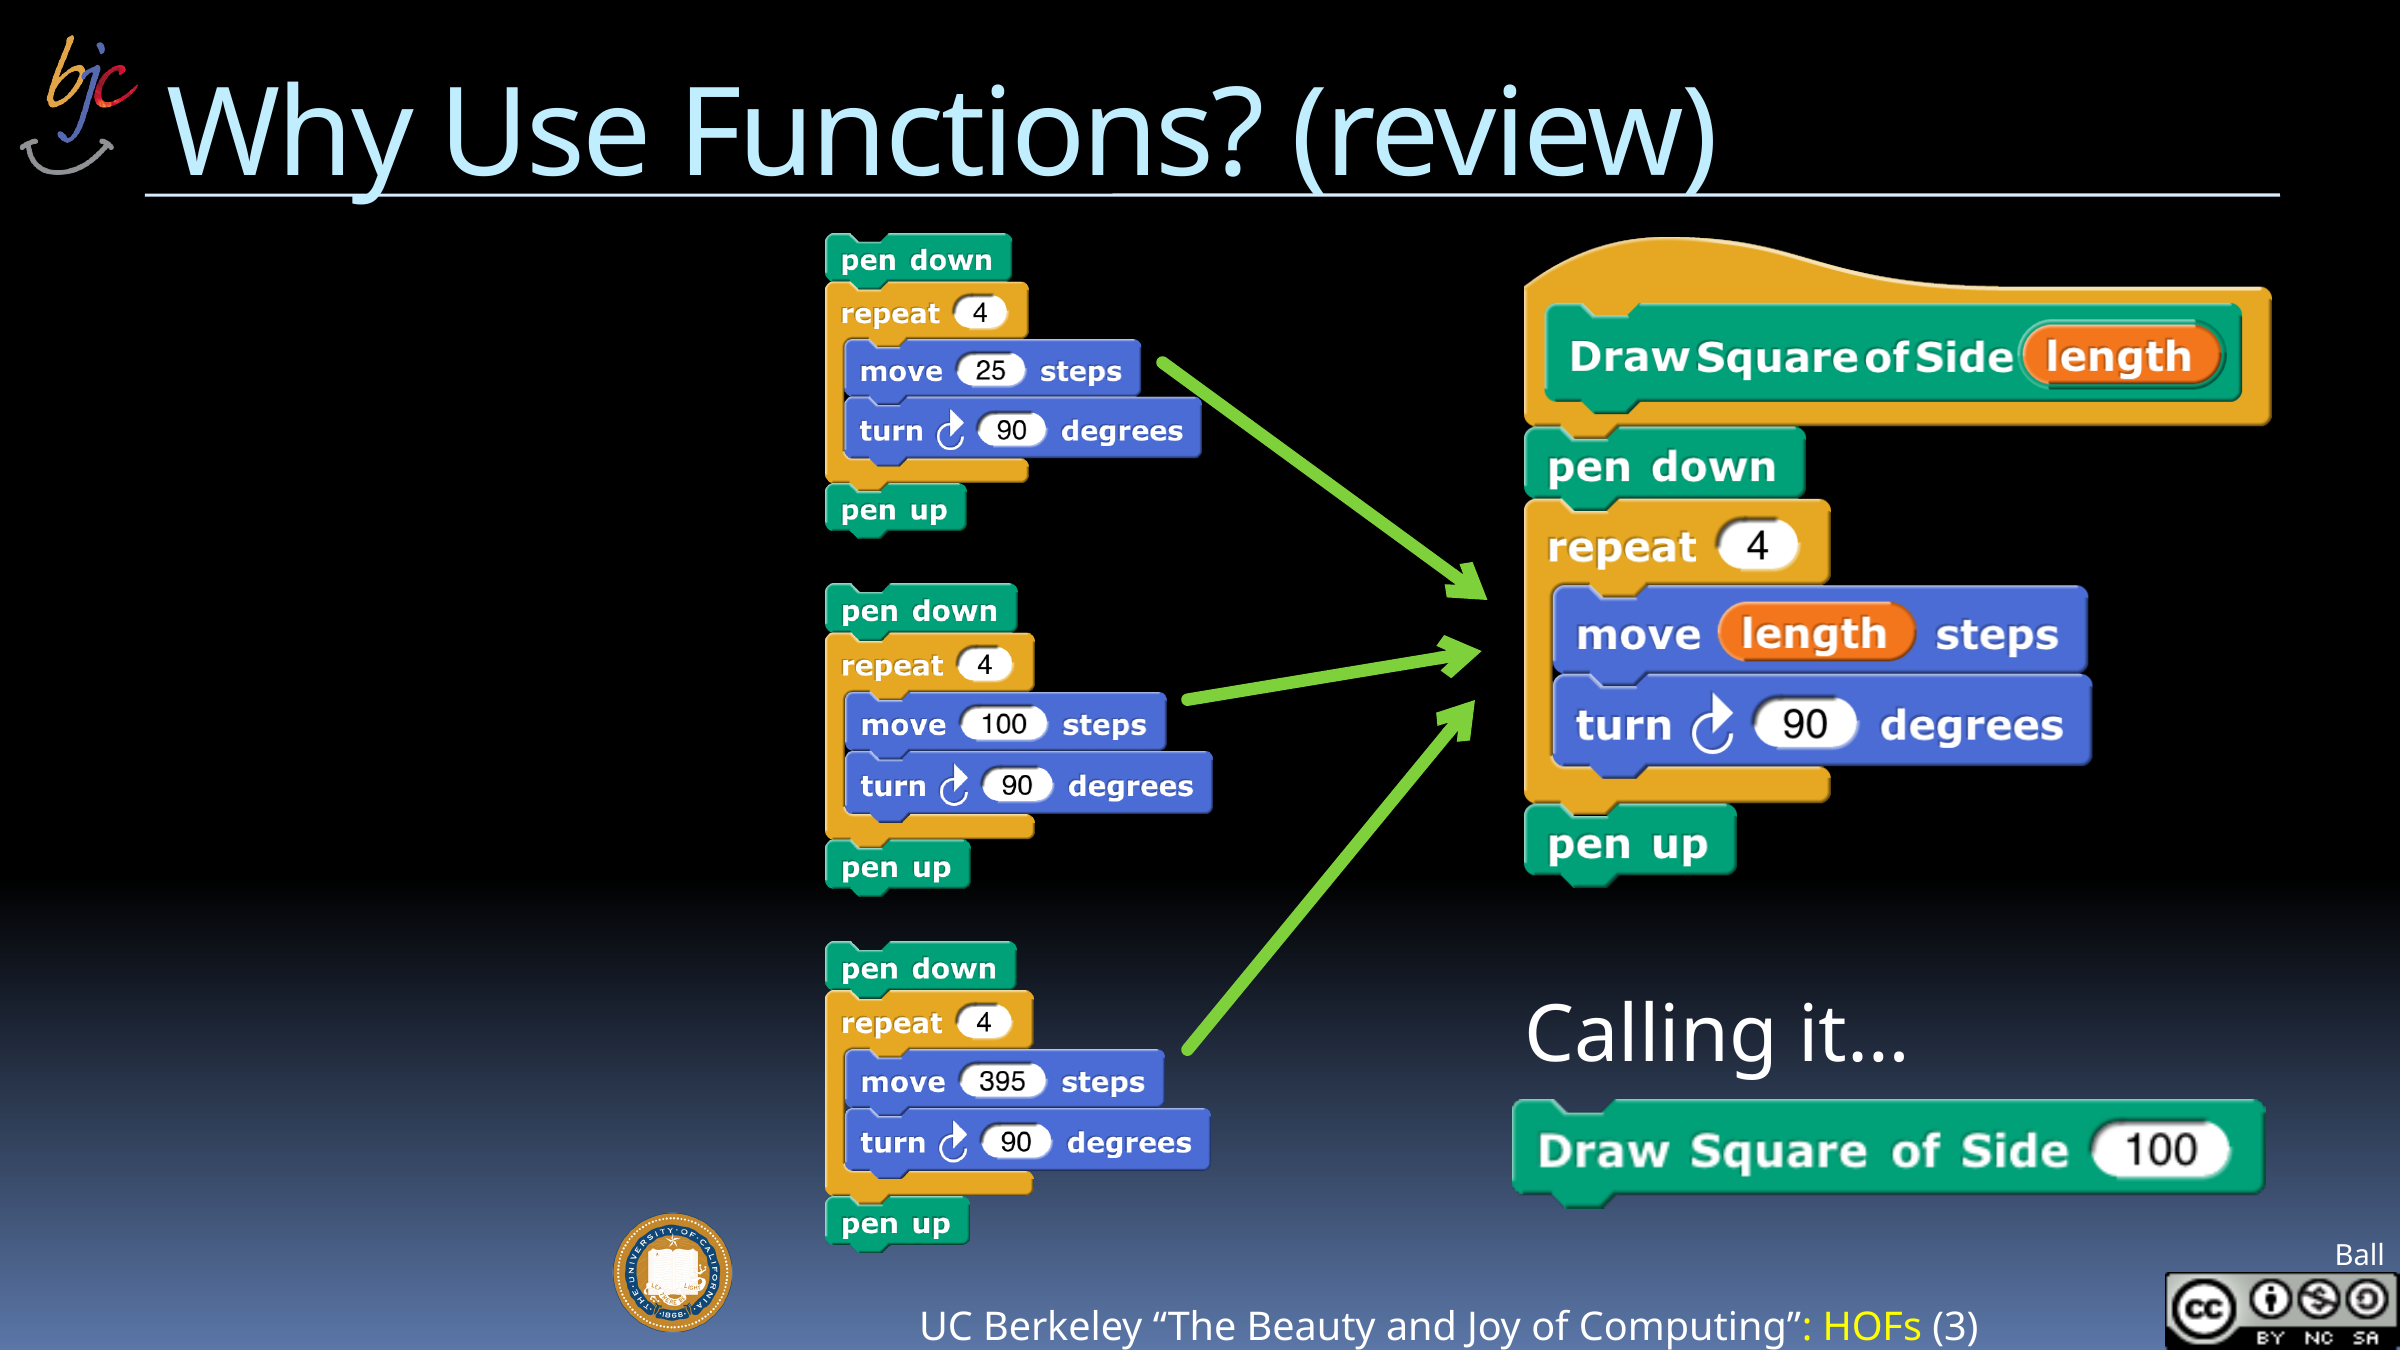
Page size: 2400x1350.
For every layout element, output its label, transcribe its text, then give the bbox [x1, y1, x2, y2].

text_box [1509, 974, 2288, 1209]
title Why Use Functions? (review) [144, 41, 2288, 192]
picture [612, 1212, 733, 1333]
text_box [1161, 236, 2273, 1051]
picture [2165, 1272, 2400, 1350]
picture [825, 941, 1212, 1254]
picture [825, 583, 1156, 897]
picture [824, 233, 1156, 539]
picture [19, 35, 138, 175]
